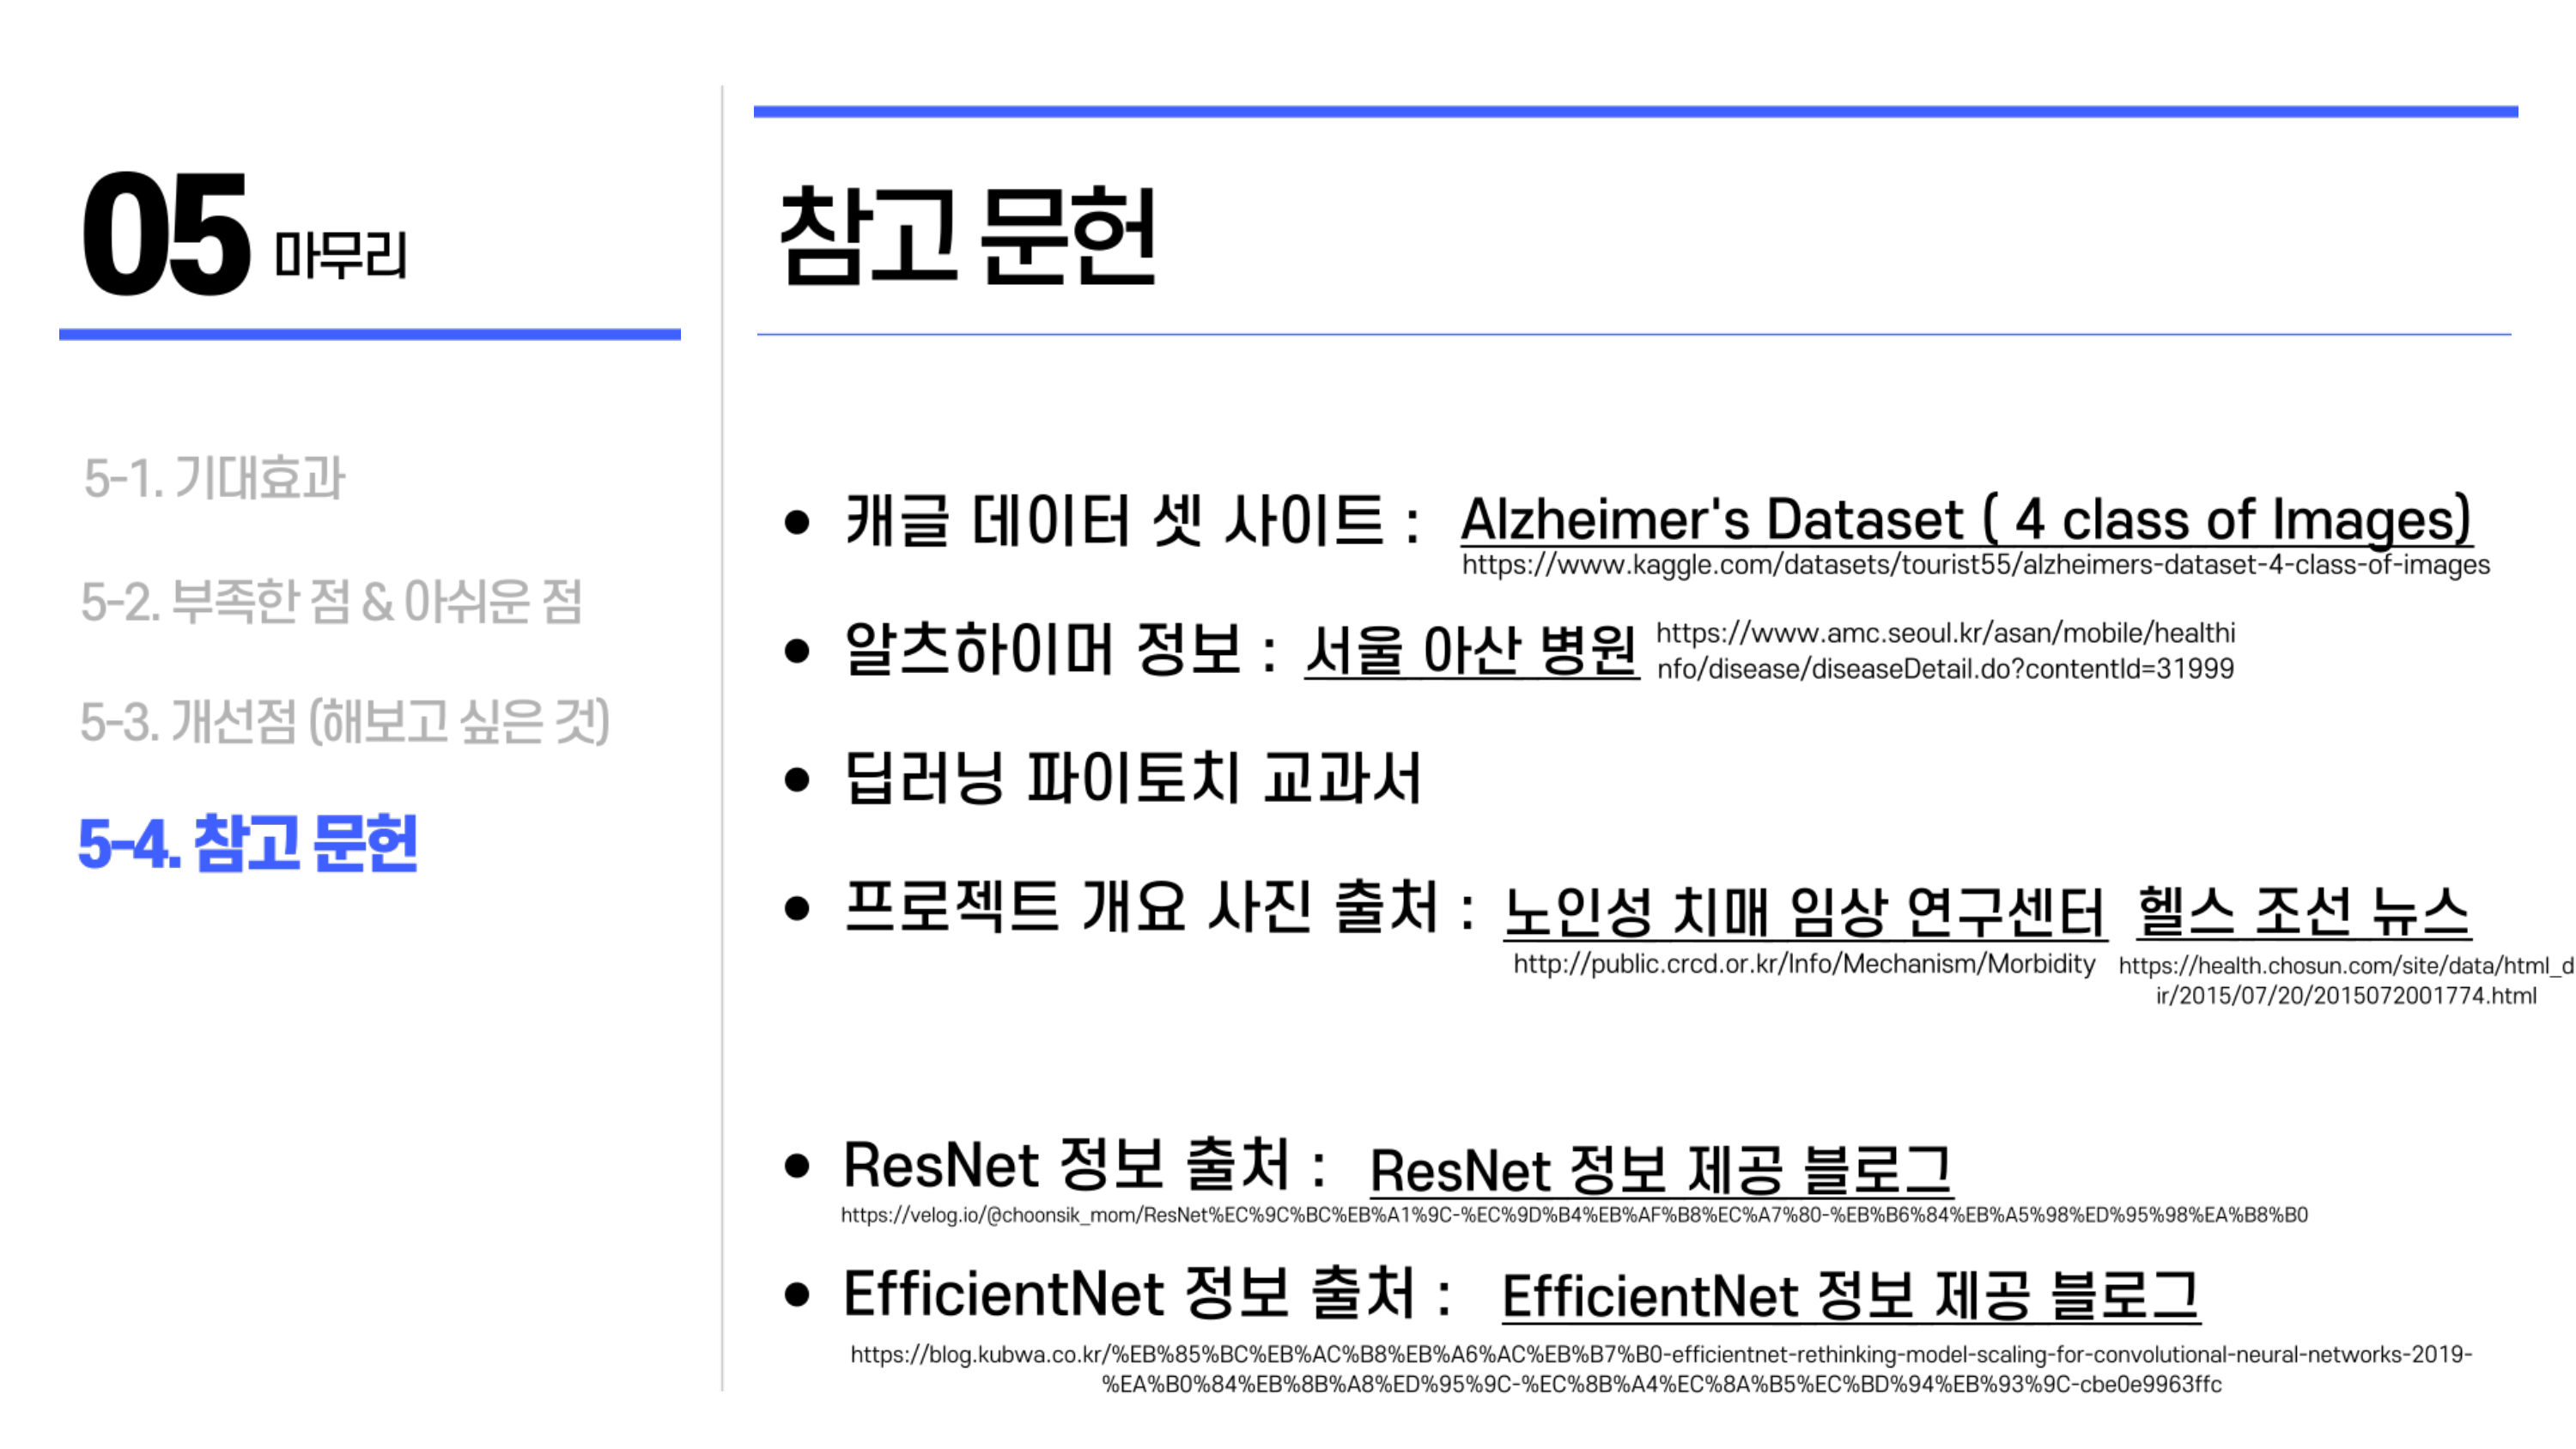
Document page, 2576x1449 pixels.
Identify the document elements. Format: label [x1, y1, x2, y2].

picture [746, 448, 2576, 1419]
picture [720, 87, 725, 735]
text_box [754, 89, 2519, 135]
picture [27, 3, 664, 934]
text_box [407, 312, 681, 358]
picture [720, 742, 725, 1391]
text_box [69, 735, 742, 742]
text_box [756, 331, 2512, 338]
picture [735, 107, 1273, 393]
